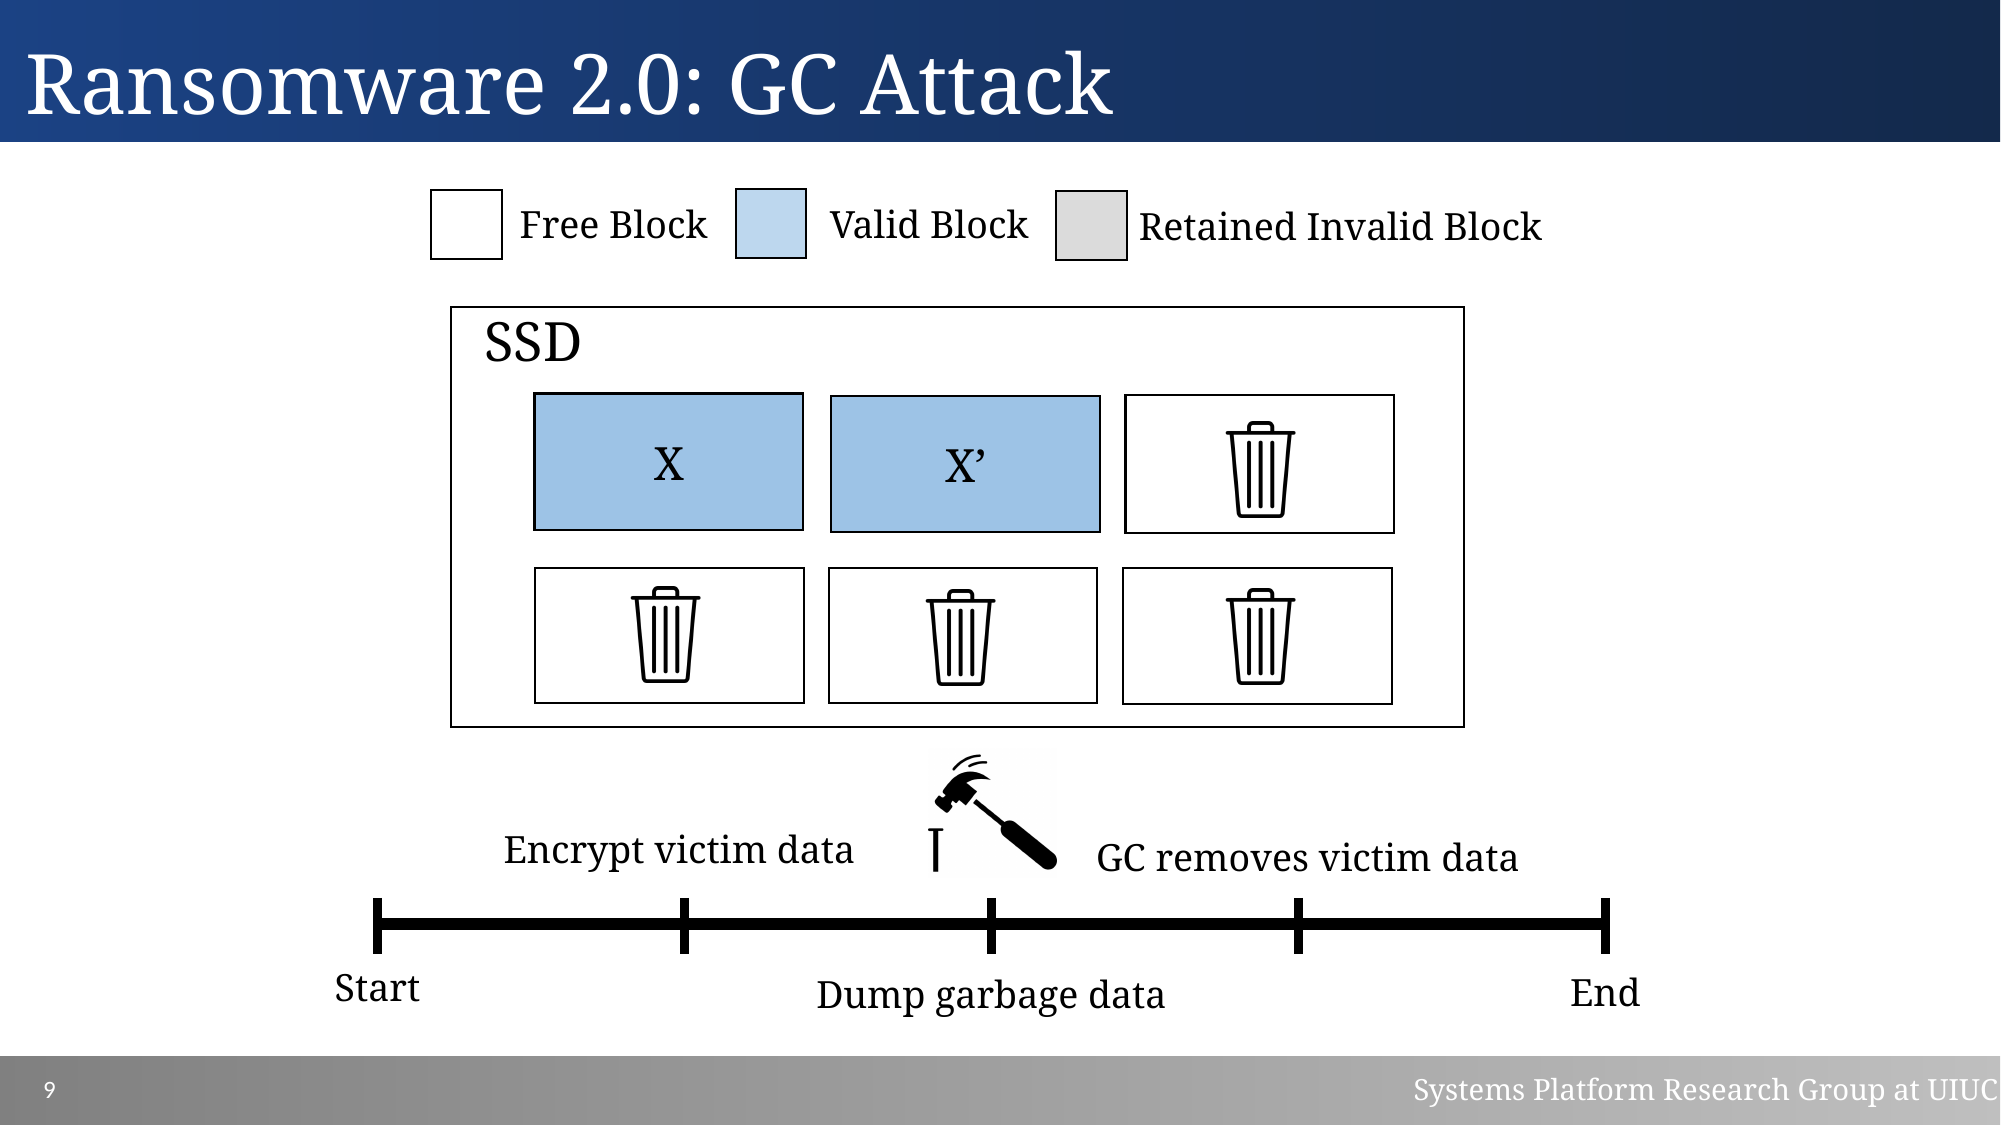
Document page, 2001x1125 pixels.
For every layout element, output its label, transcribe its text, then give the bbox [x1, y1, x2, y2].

text_box [1055, 190, 1128, 261]
text_box [735, 188, 807, 259]
text_box [0, 1056, 2000, 1125]
text_box Start [319, 956, 436, 1017]
text_box Systems Platform Research Group at UIUC [1303, 1063, 2000, 1114]
text_box Retained Invalid Block [1124, 195, 1558, 256]
picture [912, 589, 1009, 686]
text_box [828, 567, 1098, 704]
picture [617, 586, 714, 683]
text_box Dump garbage data [801, 963, 1182, 1024]
text_box [1122, 567, 1393, 705]
text_box Encrypt victim data [488, 818, 871, 879]
picture [1212, 421, 1309, 518]
text_box GC removes victim data [1081, 826, 1535, 887]
text_box [450, 306, 1465, 728]
picture [928, 748, 1057, 878]
text_box SSD [469, 299, 603, 380]
text_box [0, 0, 2000, 142]
text_box [430, 189, 503, 260]
text_box [534, 567, 805, 704]
text_box Ransomware 2.0: GC Attack [10, 23, 1904, 139]
text_box Valid Block [814, 193, 1044, 254]
text_box Free Block [504, 193, 723, 254]
text_box End [1555, 961, 1656, 1021]
picture [1212, 588, 1309, 685]
text_box [1124, 394, 1395, 534]
slide_number 9 [10, 1058, 71, 1119]
